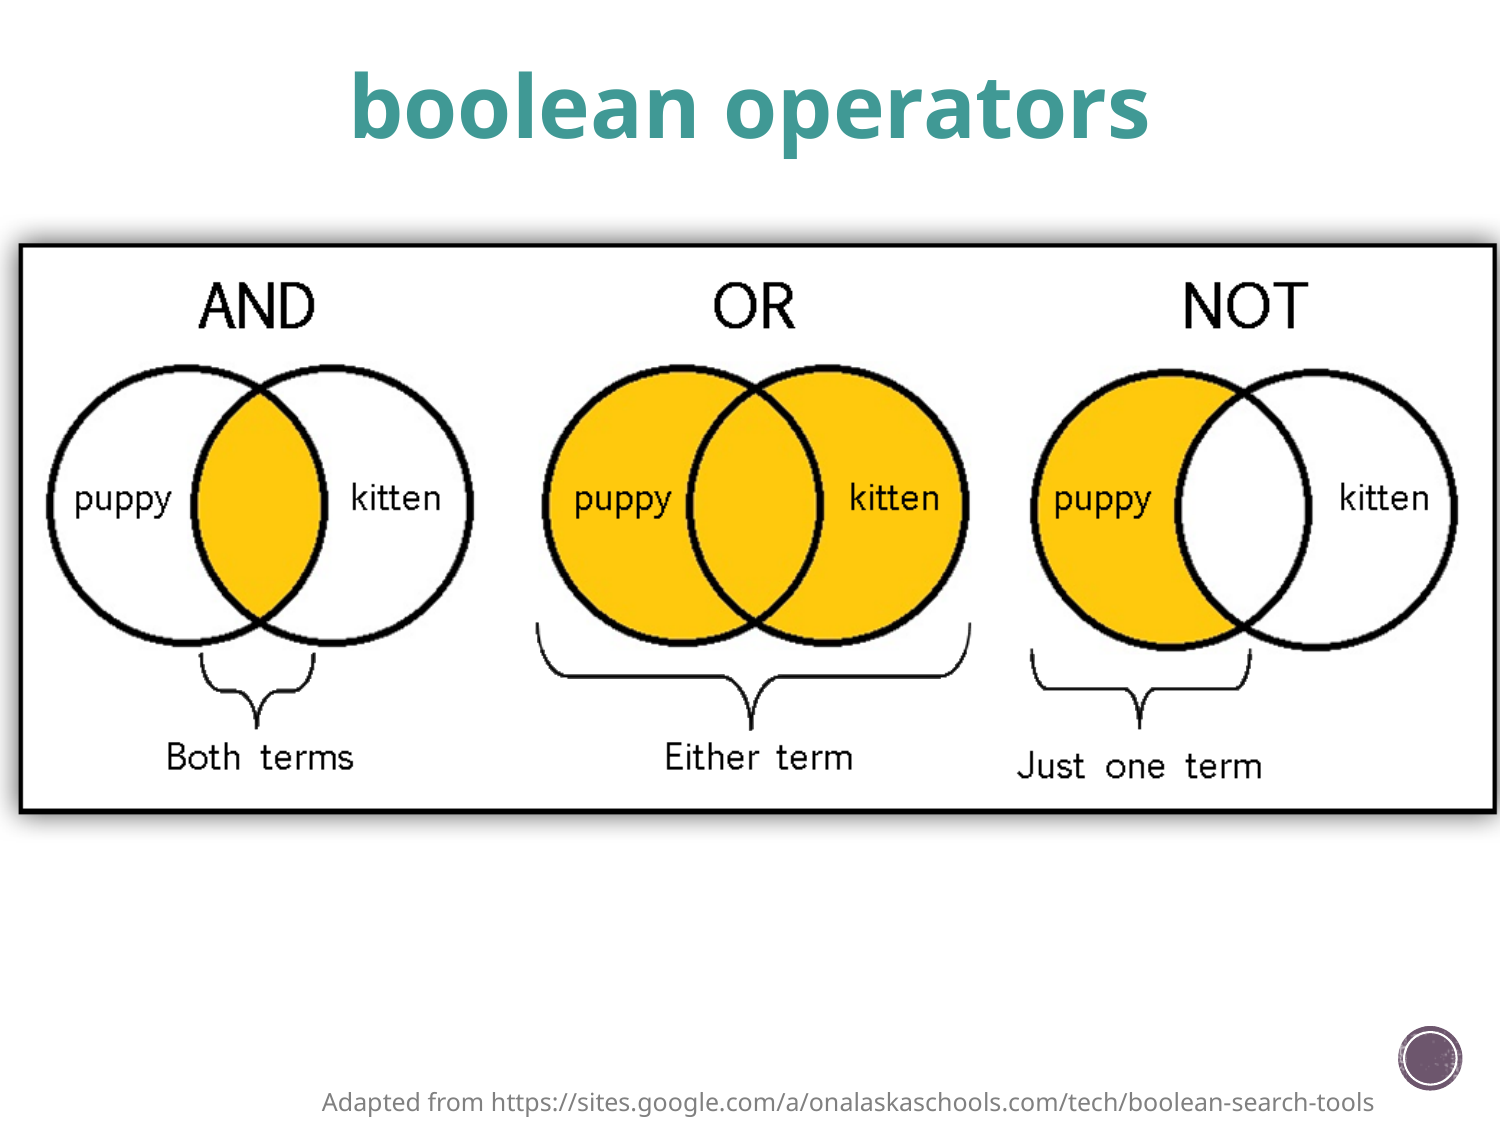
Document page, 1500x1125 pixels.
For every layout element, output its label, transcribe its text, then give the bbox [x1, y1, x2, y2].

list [21, 243, 1499, 814]
text_box Adapted from https://sites.google.com/a/onalaskaschools.com/tech/boolean-search-tools [307, 1079, 1392, 1125]
title boolean operators [0, 48, 1500, 172]
